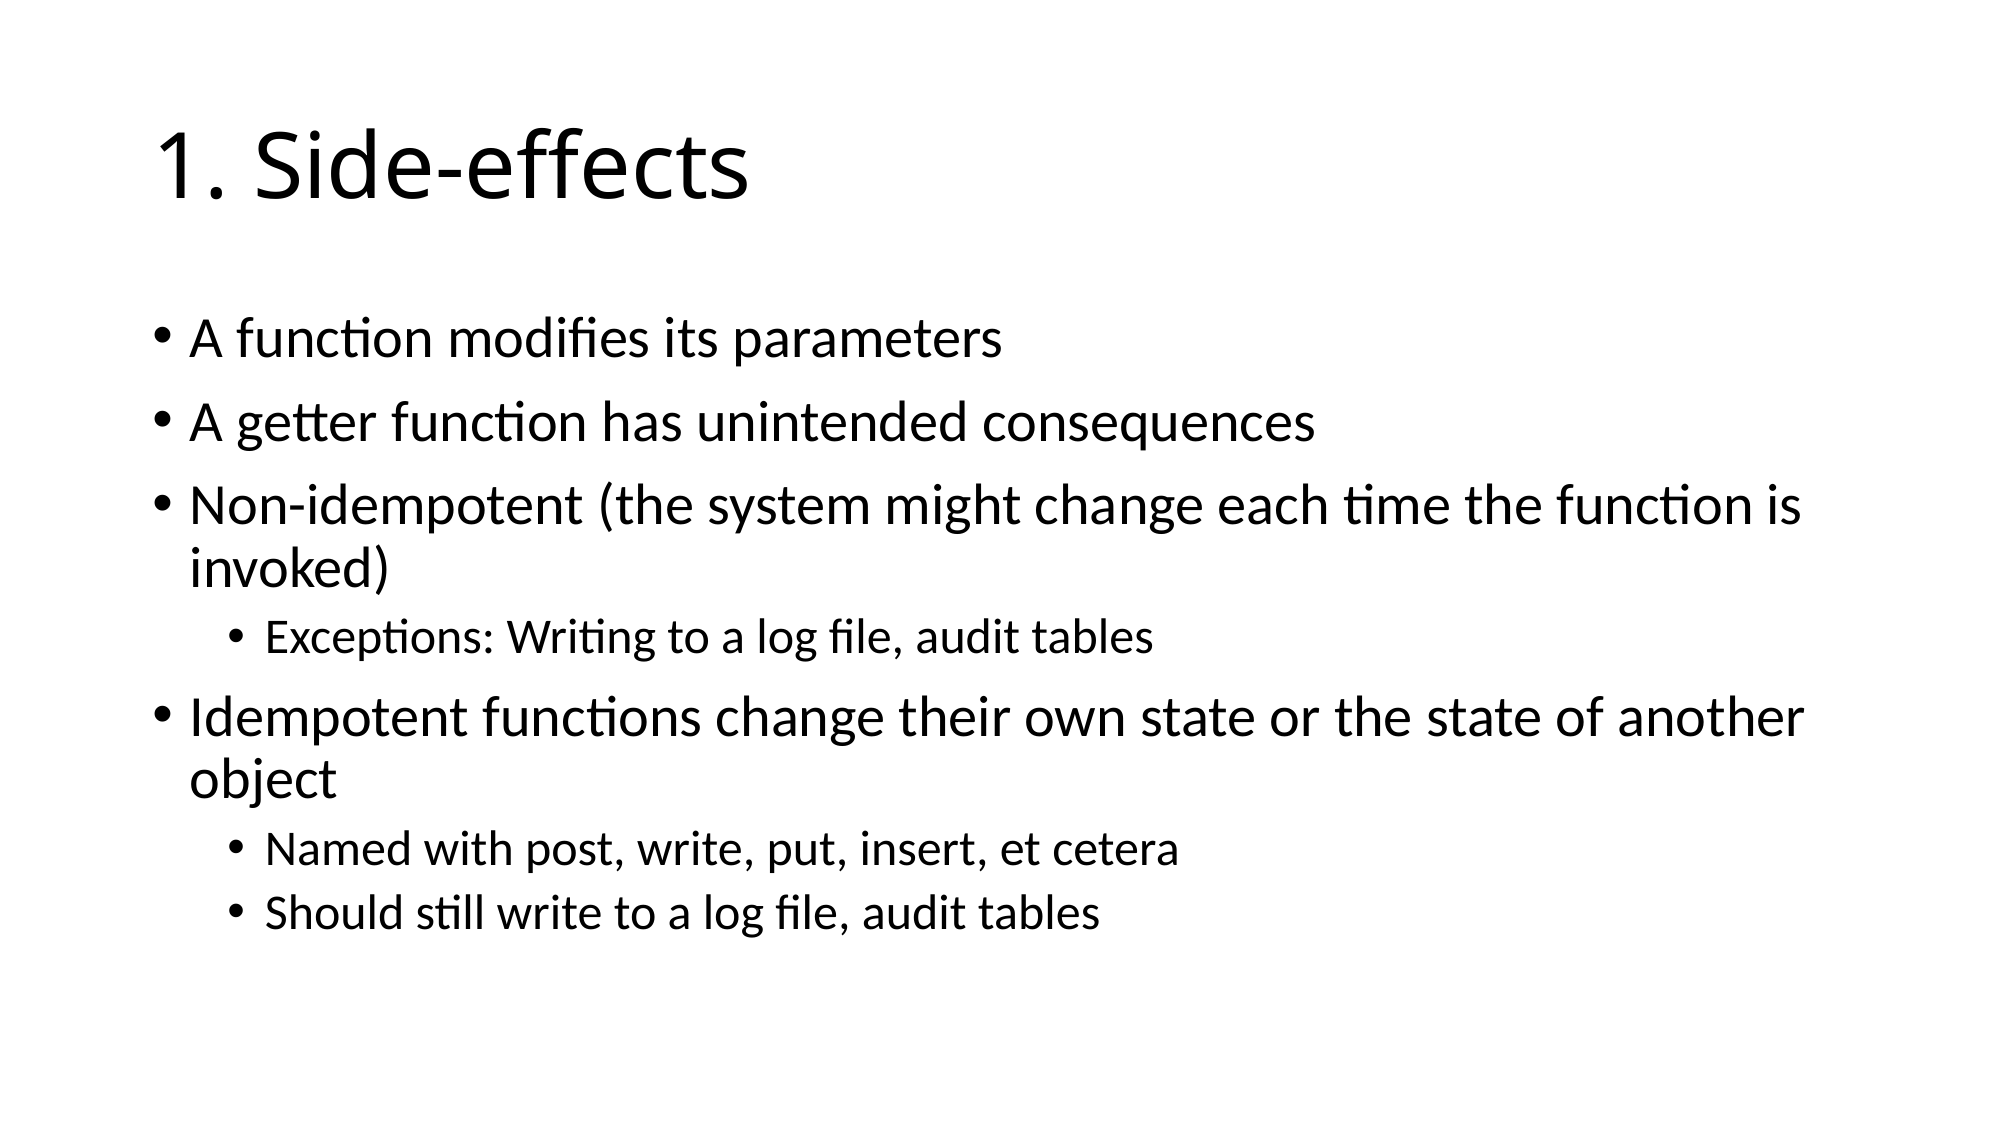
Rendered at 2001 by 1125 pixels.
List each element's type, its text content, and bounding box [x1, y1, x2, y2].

list A function modifies its parameters A getter function has unintended consequences Non-idempotent (the system might change each time the function is invoked) Exceptions: Writing to a log file, audit tables Idempotent functions change their own state or the state of another object Named with post, write, put, insert, et cetera Should still write to a log file, audit tables [137, 299, 1863, 1014]
title 1. Side-effects [137, 59, 1863, 278]
